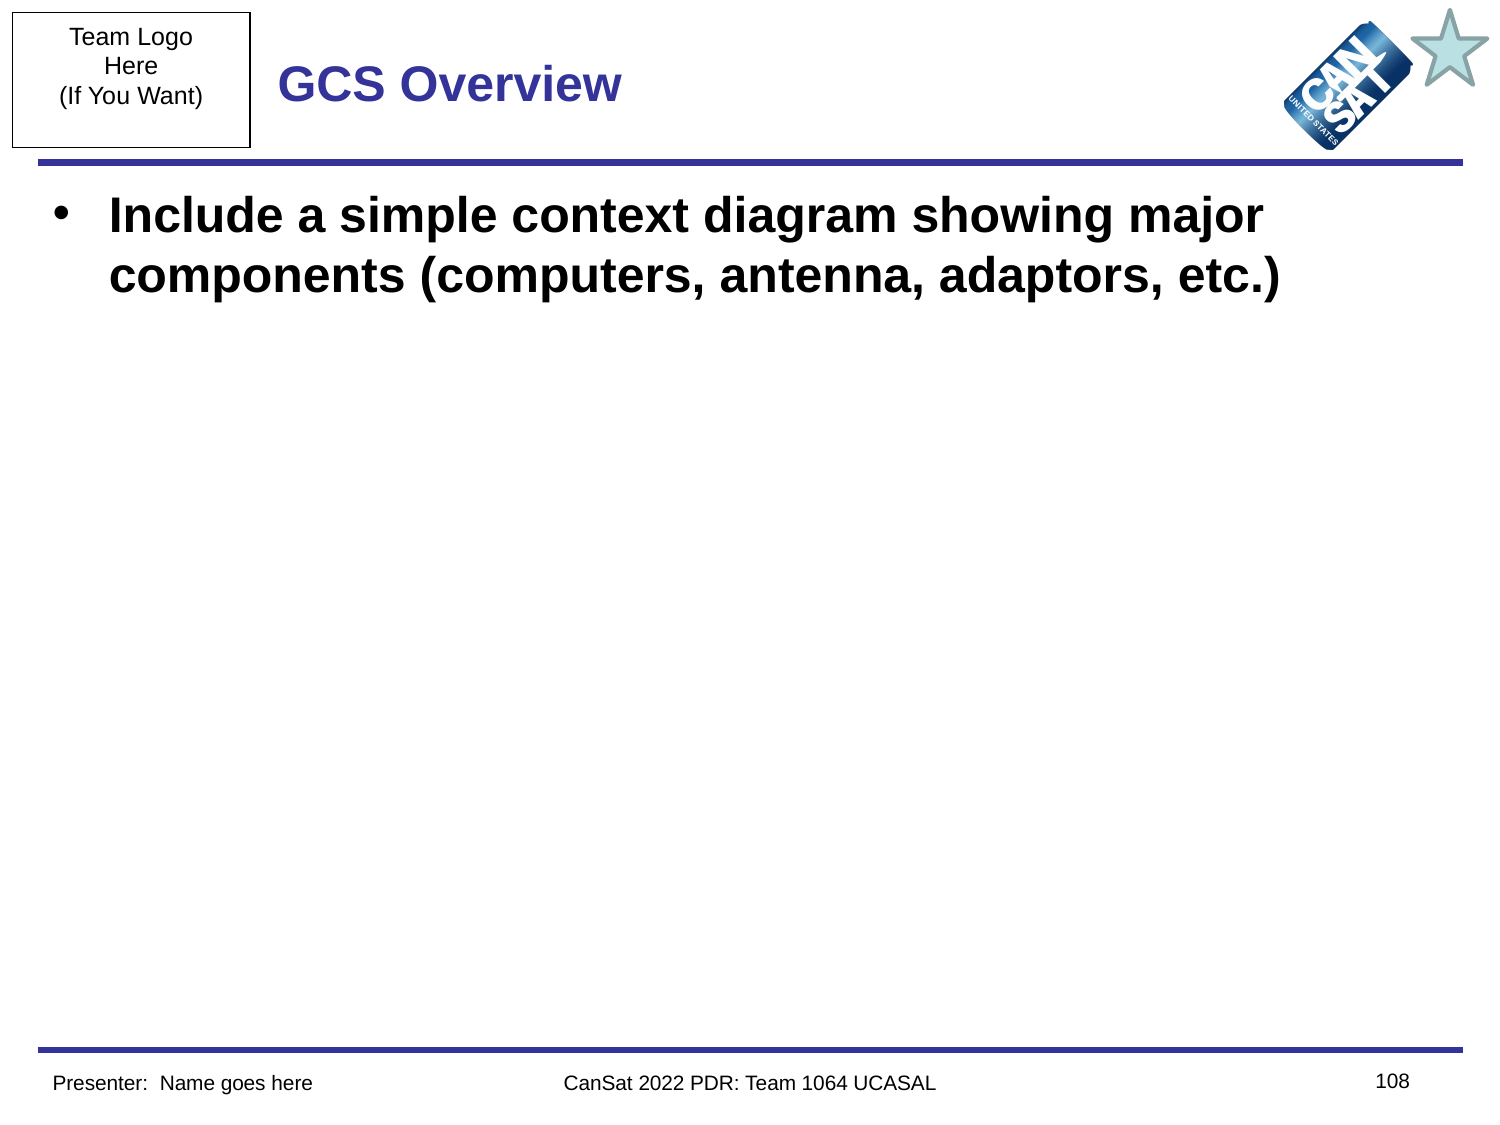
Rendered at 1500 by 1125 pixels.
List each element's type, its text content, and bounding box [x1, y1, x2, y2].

slide_number ‹#› [1312, 1059, 1425, 1100]
title GCS Overview [262, 12, 1238, 150]
text_box Presenter: Name goes here [37, 1062, 413, 1103]
picture [1284, 21, 1413, 150]
footer CanSat 2022 PDR: Team 1064 UCASAL [450, 1062, 1050, 1103]
text_box [1412, 9, 1488, 85]
list Include a simple context diagram showing major components (computers, antenna, adaptors, etc.) [37, 174, 1463, 1025]
